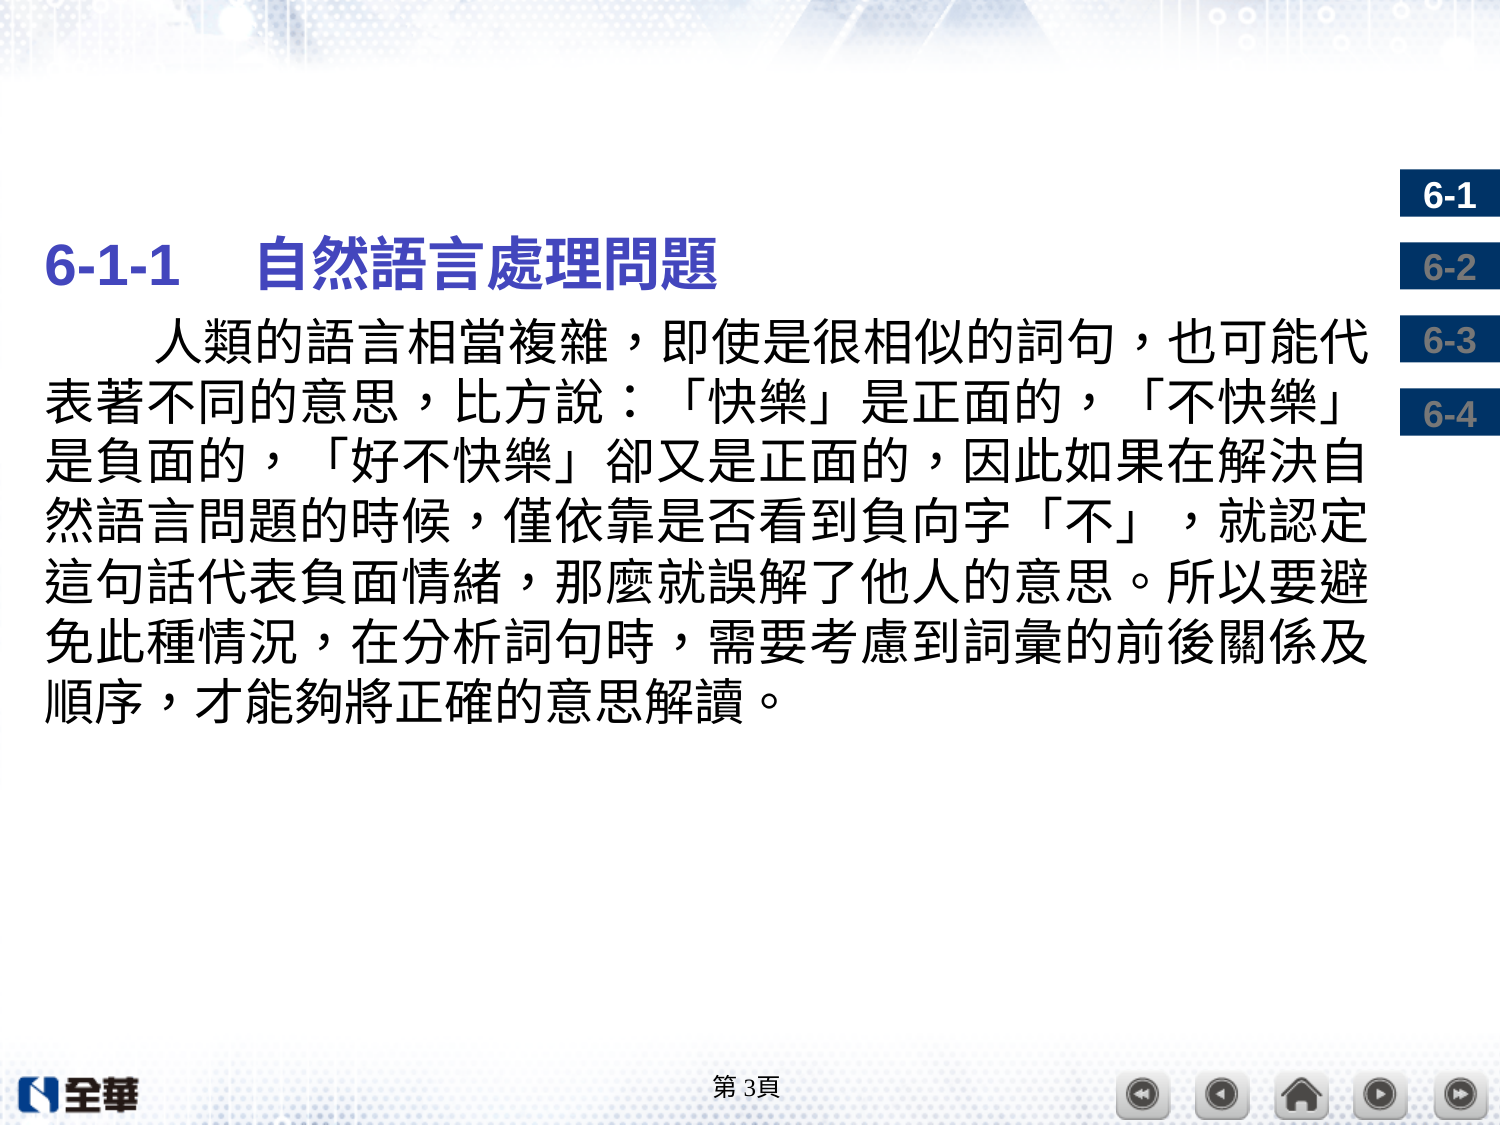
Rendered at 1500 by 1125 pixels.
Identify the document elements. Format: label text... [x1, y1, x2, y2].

picture [0, 0, 1500, 1125]
list 6-1-1 自然語言處理問題 人類的語言相當複雜，即使是很相似的詞句，也可能代表著不同的意思，比方說：「快樂」是正面的，「不快樂」是負面的，「好不快樂」卻又是正面的，因此如果在解決自然語言問題的時候，僅依靠是否看到負向字「不」，就認定這句話代表負面情緒，那麼就誤解了他人的意思。所以要避免此種情況，在分析詞句時，需要考慮到詞彙的前後關係及順序，才能夠將正確的意思解讀。 [29, 219, 1386, 1048]
